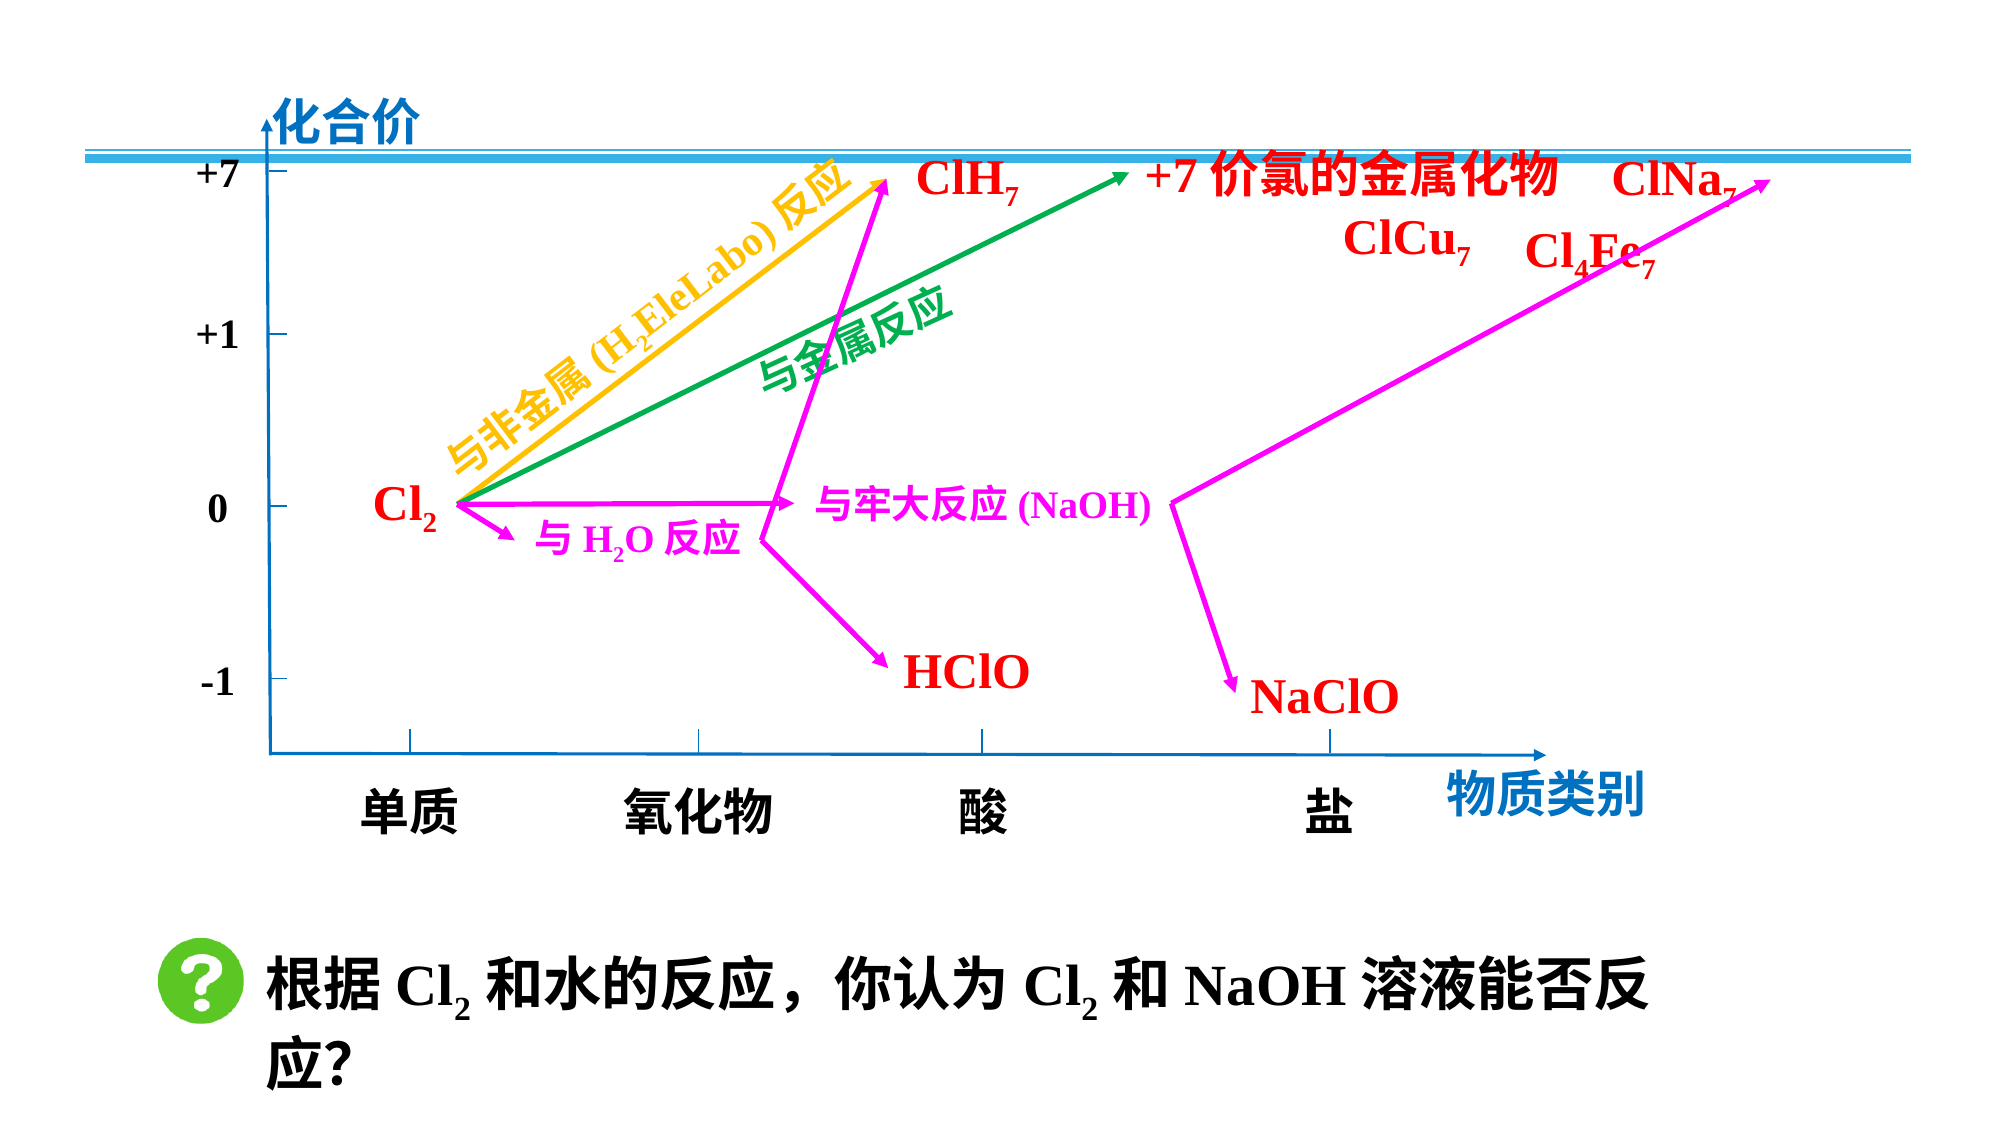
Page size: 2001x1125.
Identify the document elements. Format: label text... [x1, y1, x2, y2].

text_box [180, 83, 1663, 849]
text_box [456, 500, 798, 504]
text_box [757, 537, 887, 669]
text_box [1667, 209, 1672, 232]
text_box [1168, 175, 1578, 504]
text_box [757, 174, 887, 536]
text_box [456, 511, 520, 538]
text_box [1168, 503, 1235, 694]
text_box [456, 172, 1134, 501]
picture [150, 930, 251, 1031]
text_box 根据Cl2和水的反应，你认为Cl2和NaOH溶液能否反应？ [250, 939, 1738, 1105]
text_box Cl4Fe7 [1667, 237, 1672, 293]
text_box ClNa7 [1667, 137, 1771, 222]
